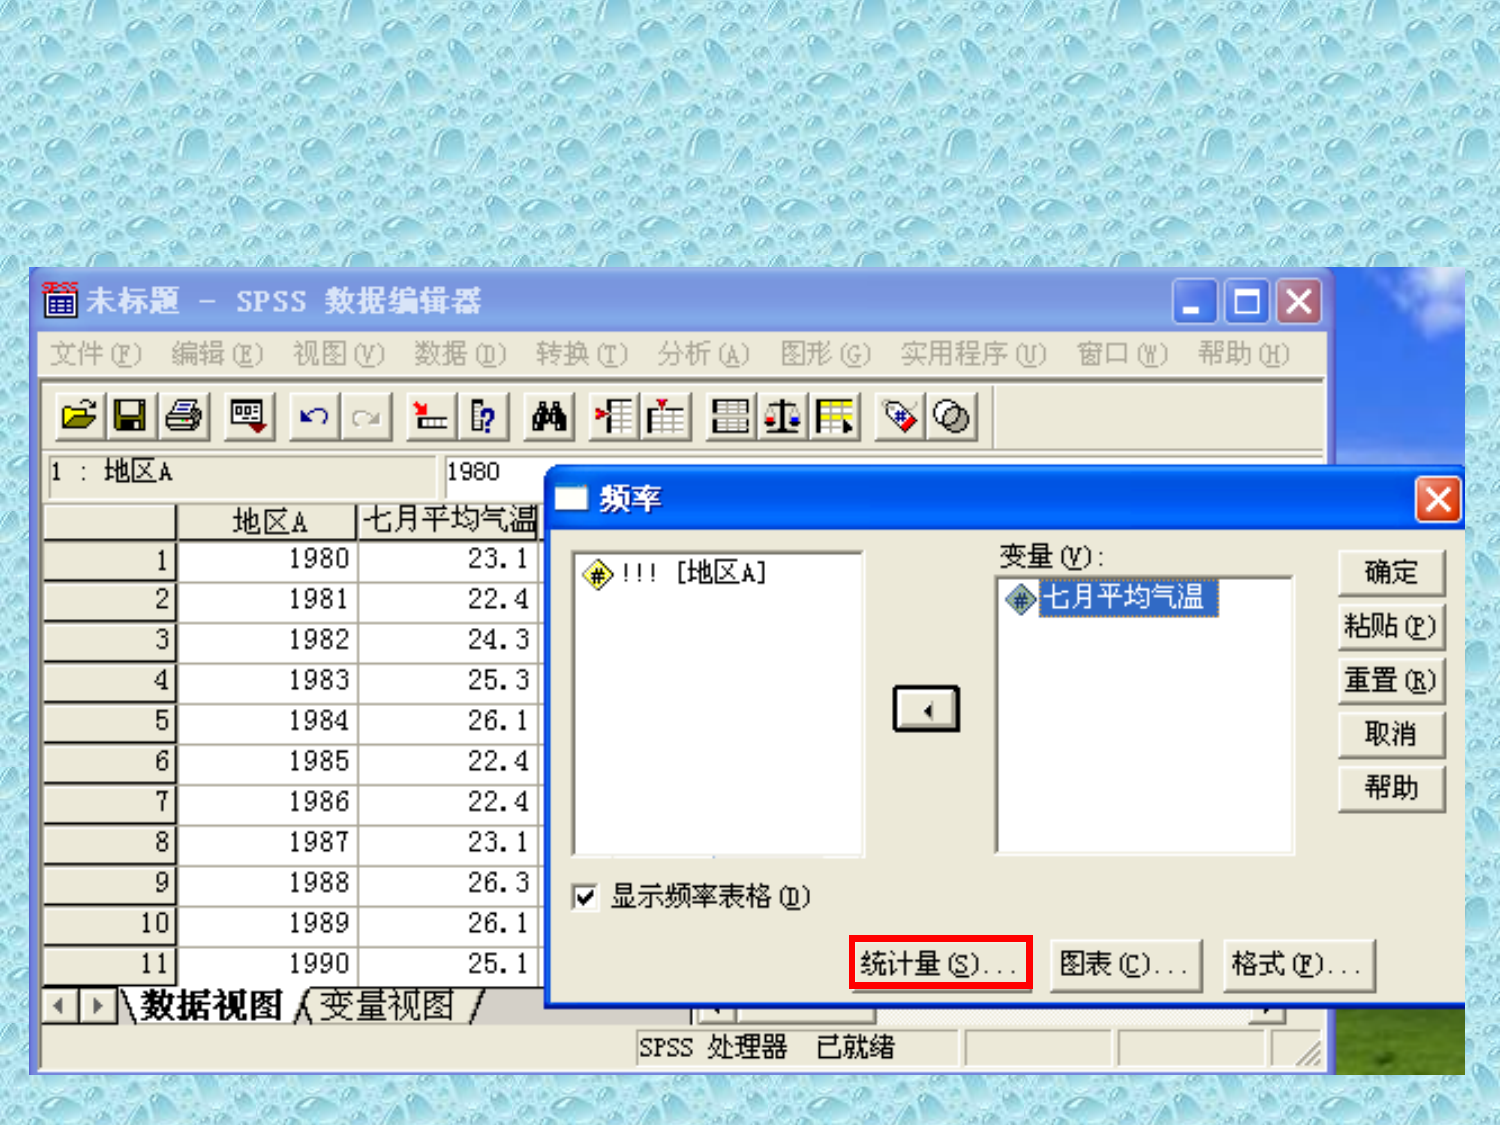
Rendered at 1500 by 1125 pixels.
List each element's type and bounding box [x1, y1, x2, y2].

text_box [29, 266, 1465, 1075]
picture [0, 0, 1500, 1125]
